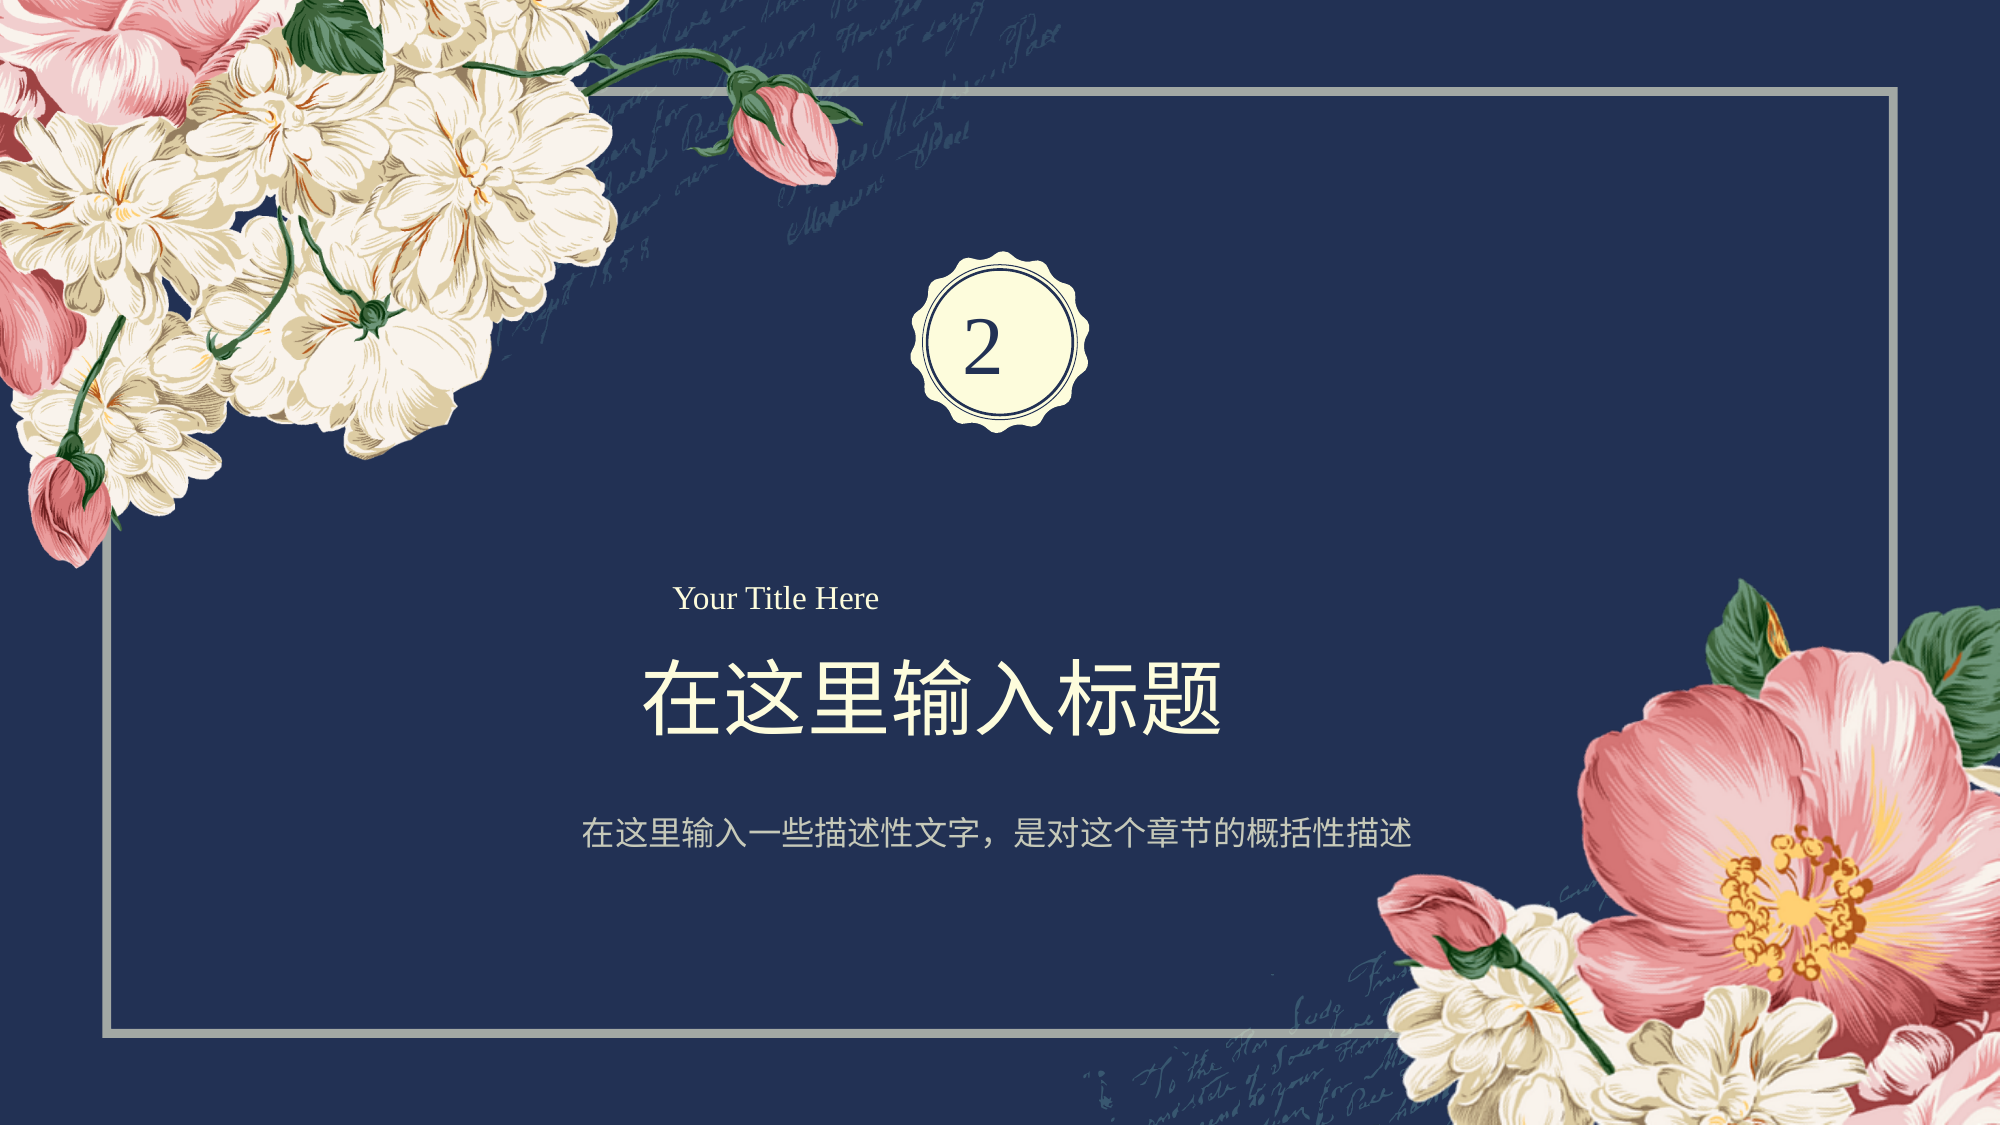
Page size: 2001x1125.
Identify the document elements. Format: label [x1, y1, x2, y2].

text_box [560, 569, 1435, 861]
picture [0, 0, 863, 577]
picture [973, 331, 2000, 1125]
text_box [908, 249, 1092, 435]
